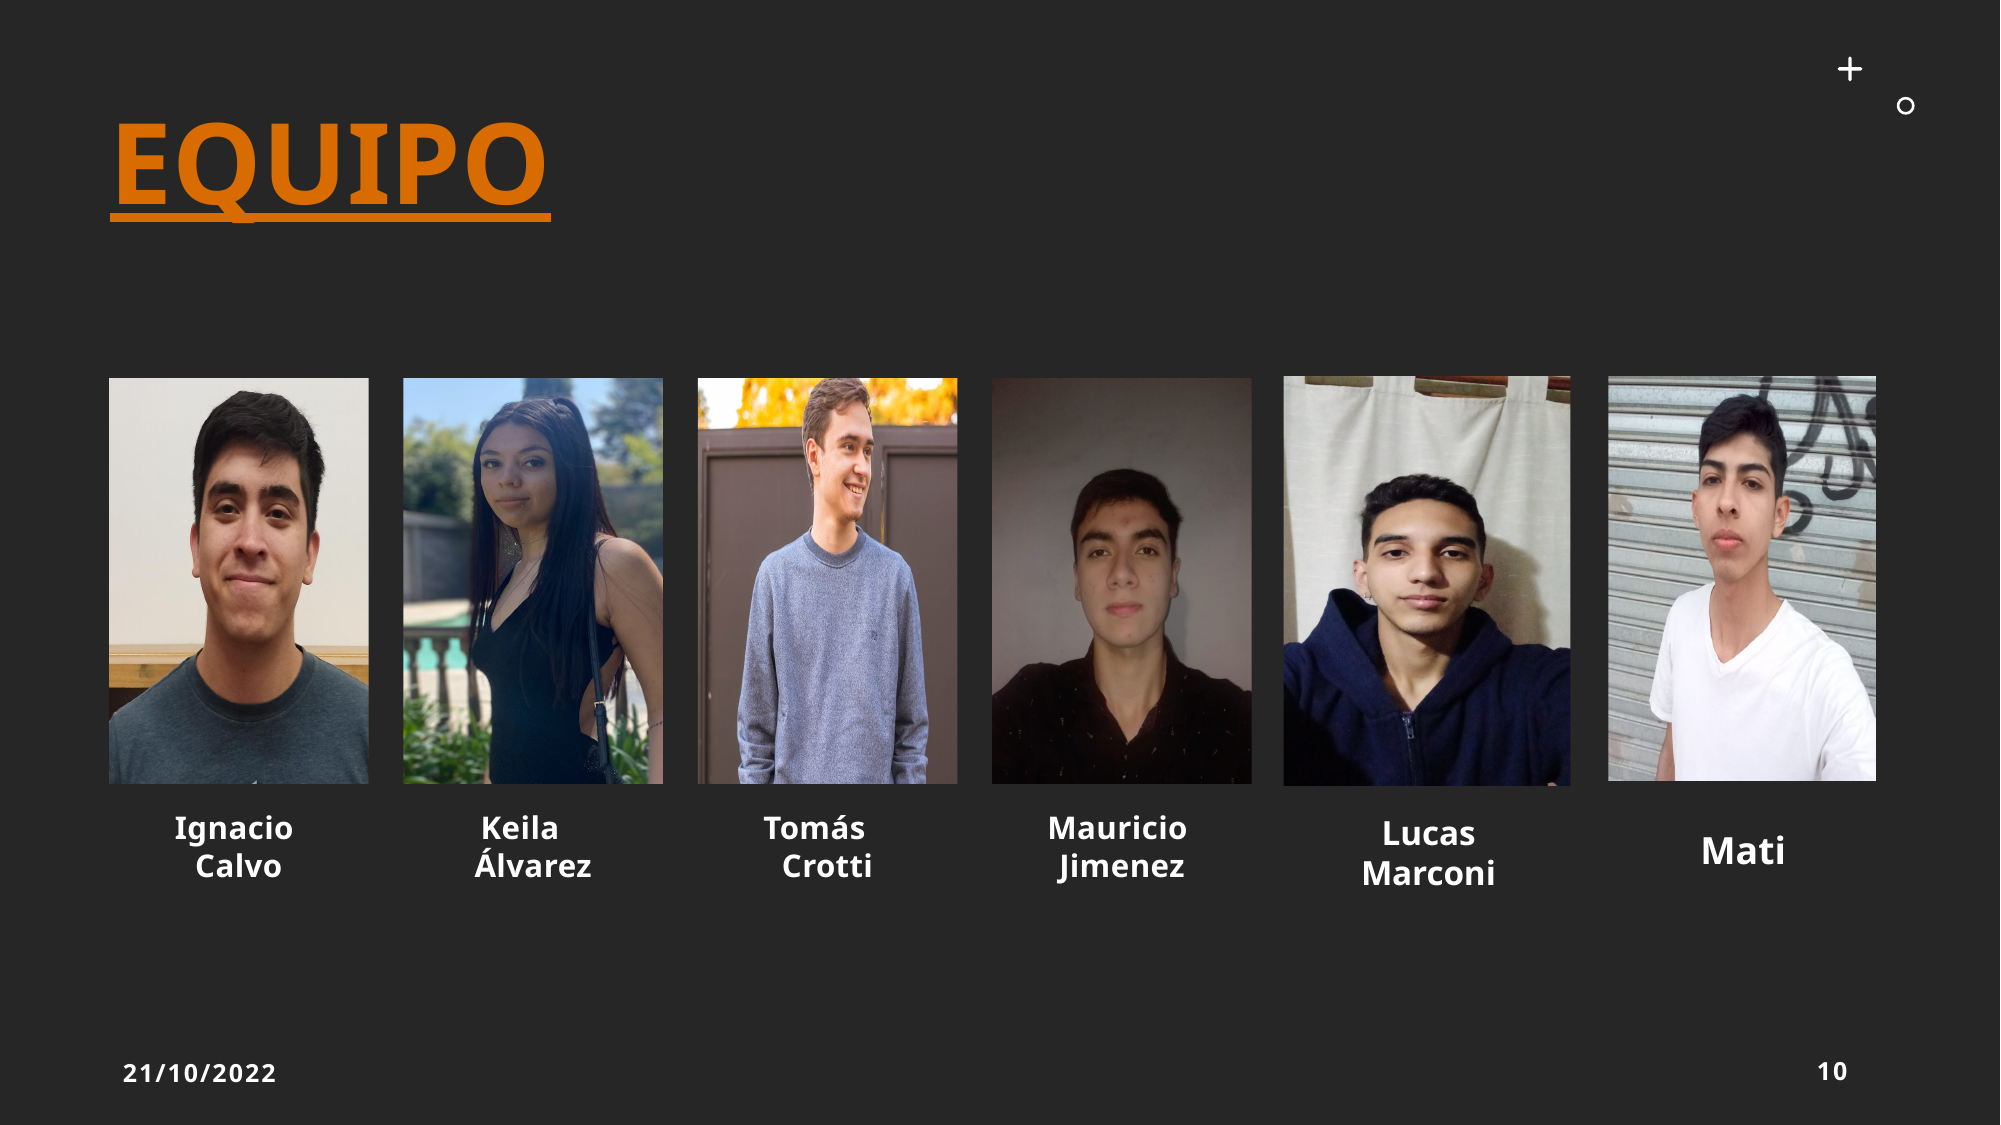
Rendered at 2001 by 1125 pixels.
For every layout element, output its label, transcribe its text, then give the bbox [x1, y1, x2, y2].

title EQUIPO [94, 59, 1862, 278]
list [109, 303, 1876, 1017]
slide_number 10 [1412, 1042, 1863, 1103]
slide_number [108, 1042, 558, 1103]
